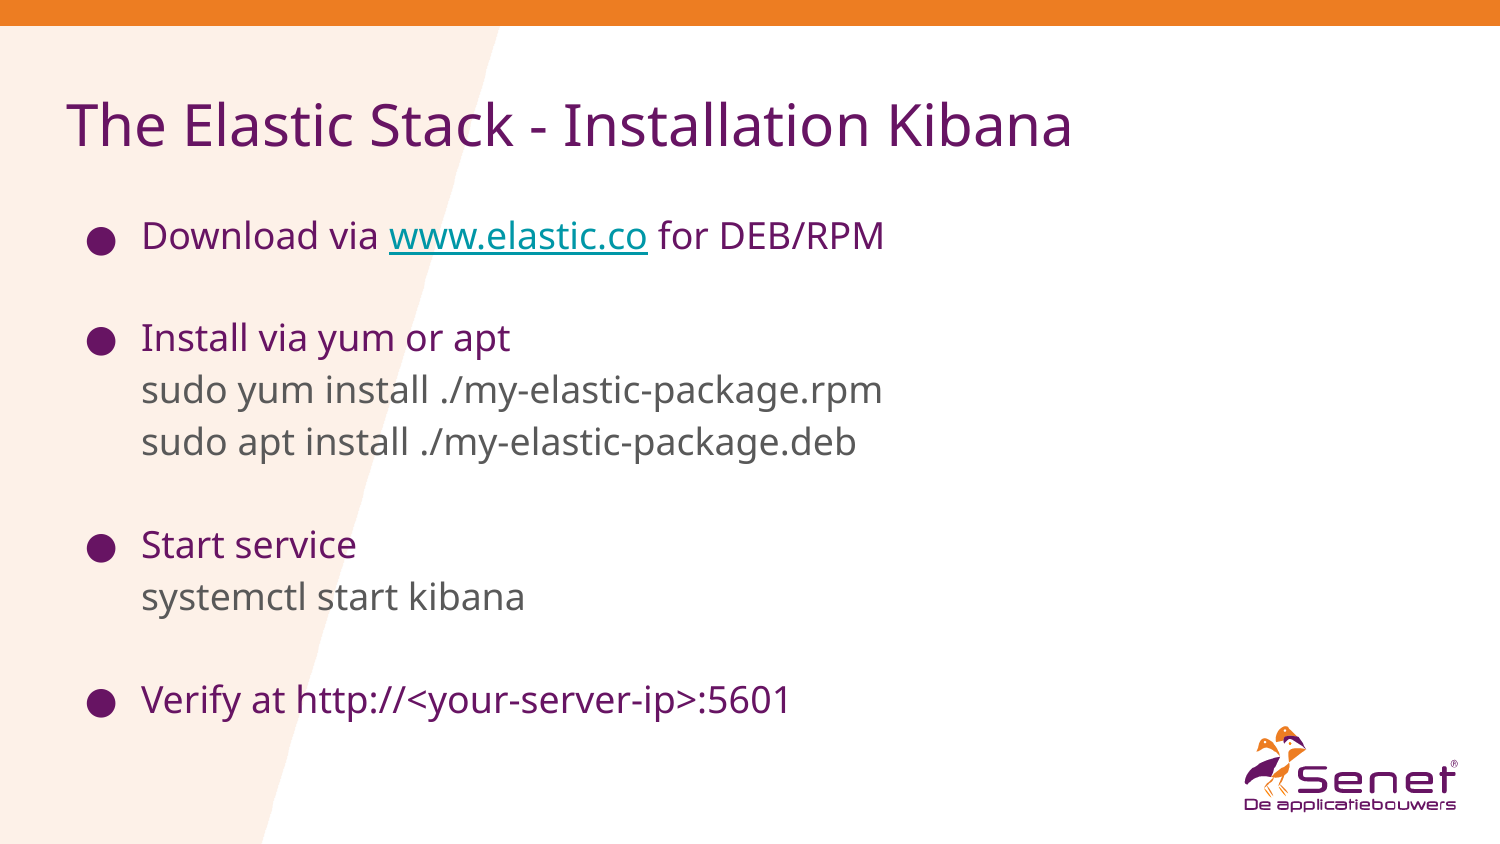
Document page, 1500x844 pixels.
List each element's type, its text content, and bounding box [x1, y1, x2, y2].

title The Elastic Stack - Installation Kibana [51, 72, 1449, 167]
list Download via www.elastic.co for DEB/RPM Install via yum or apt sudo yum install ./my-elastic-package.rpm sudo apt install ./my-elastic-package.deb Start service systemctl start kibana Verify at http://<your-server-ip>:5601 [51, 189, 1449, 750]
picture [0, 0, 1500, 844]
